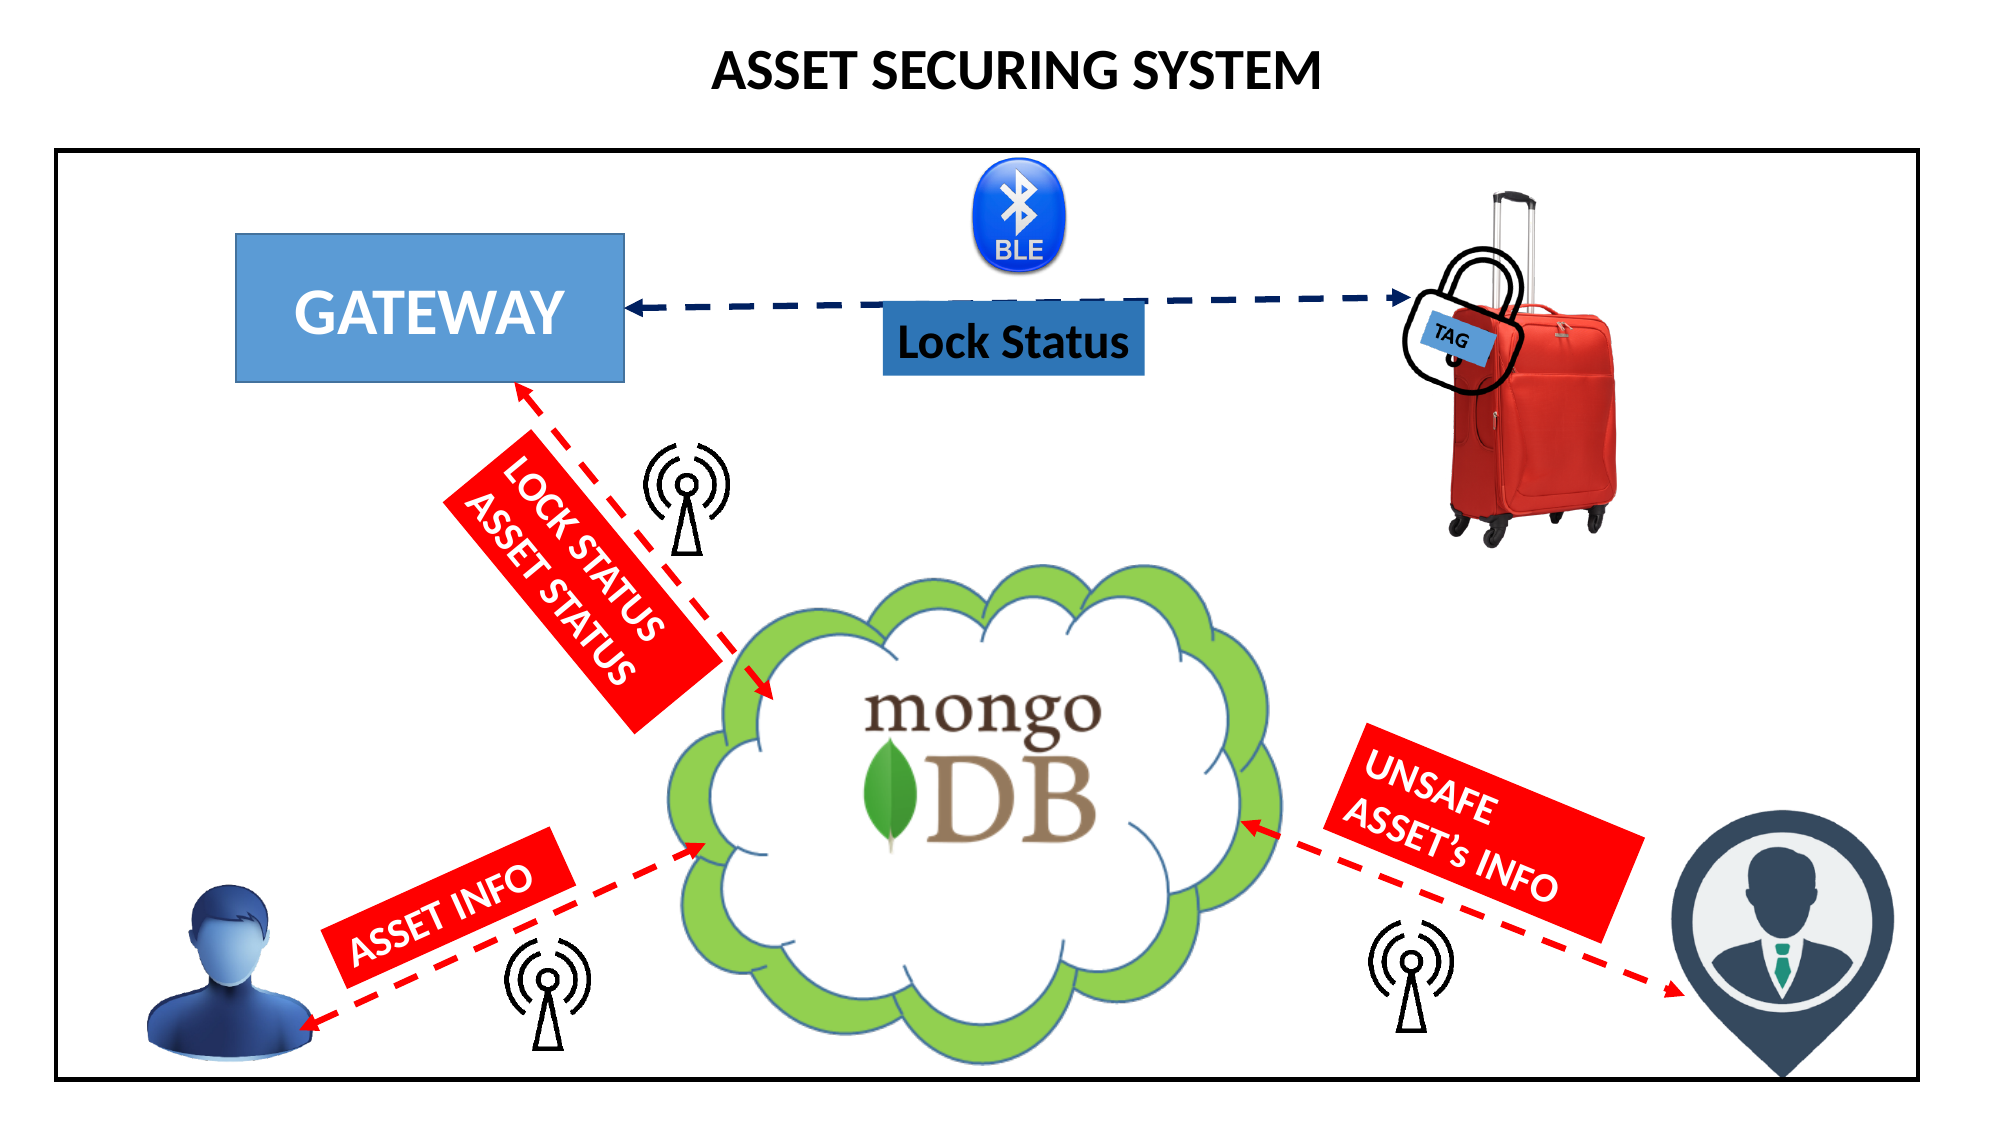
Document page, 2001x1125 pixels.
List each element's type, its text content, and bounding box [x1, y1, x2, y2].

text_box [298, 843, 706, 1031]
picture [1368, 996, 1454, 1033]
picture [953, 150, 1084, 281]
picture [1647, 809, 1918, 1080]
picture [643, 443, 730, 556]
picture [140, 880, 320, 1067]
picture [666, 564, 1284, 1066]
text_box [1240, 821, 1685, 996]
picture [1373, 164, 1654, 565]
text_box [55, 149, 1919, 1081]
text_box ASSET SECURING SYSTEM [696, 23, 1339, 109]
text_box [623, 297, 1411, 309]
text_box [514, 381, 774, 701]
picture [504, 938, 591, 1051]
